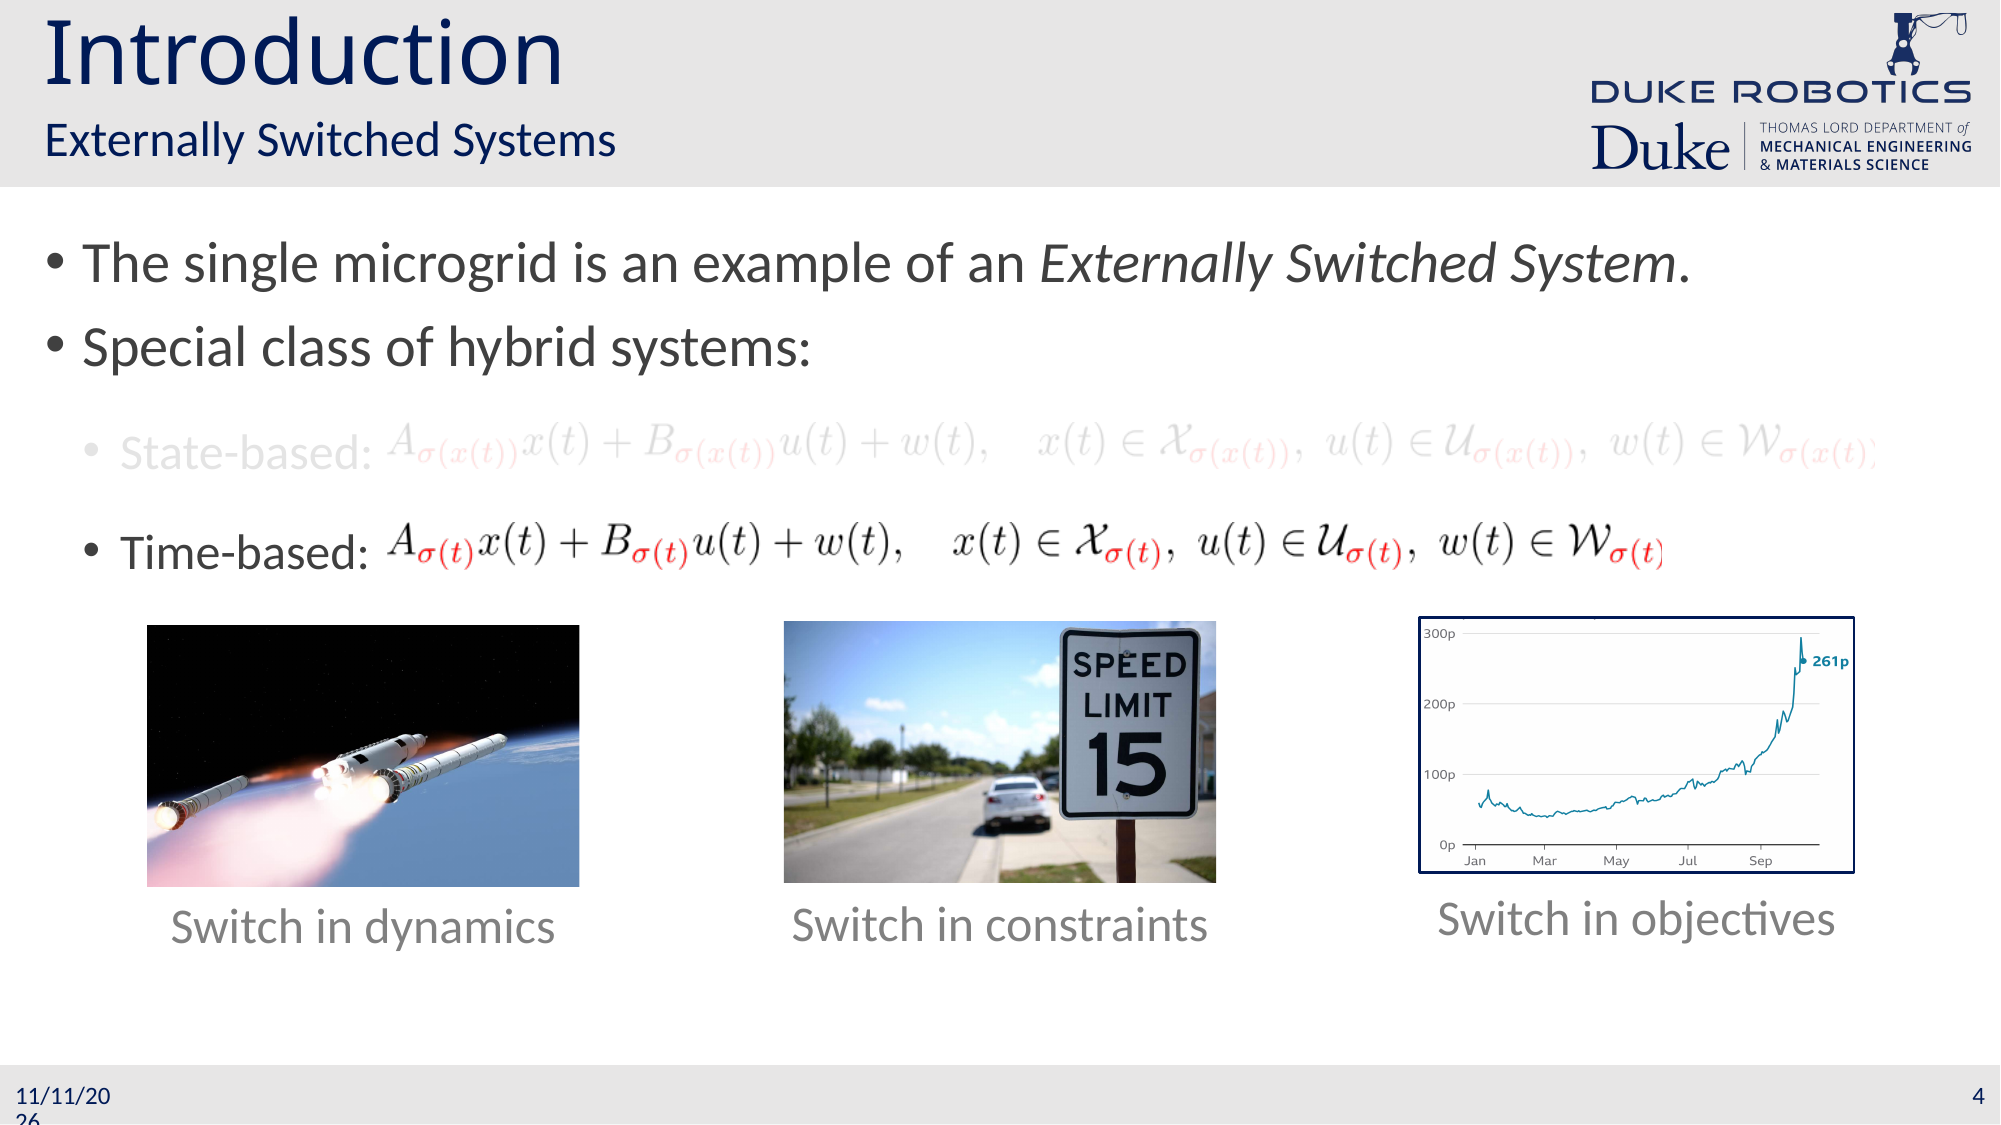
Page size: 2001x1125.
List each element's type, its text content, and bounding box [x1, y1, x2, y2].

footer [137, 1064, 1862, 1125]
list The single microgrid is an example of an Externally Switched System. Special class of hybrid systems: State-based: Time-based: [0, 187, 2000, 1065]
list Externally Switched Systems [29, 98, 2000, 174]
picture [386, 522, 1662, 570]
picture [386, 422, 1875, 469]
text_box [71, 618, 1929, 963]
title Introduction [29, 0, 1486, 98]
text_box [51, 408, 1876, 474]
picture [1591, 12, 1971, 98]
slide_number 4 [1862, 1064, 2000, 1125]
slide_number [0, 1065, 137, 1125]
